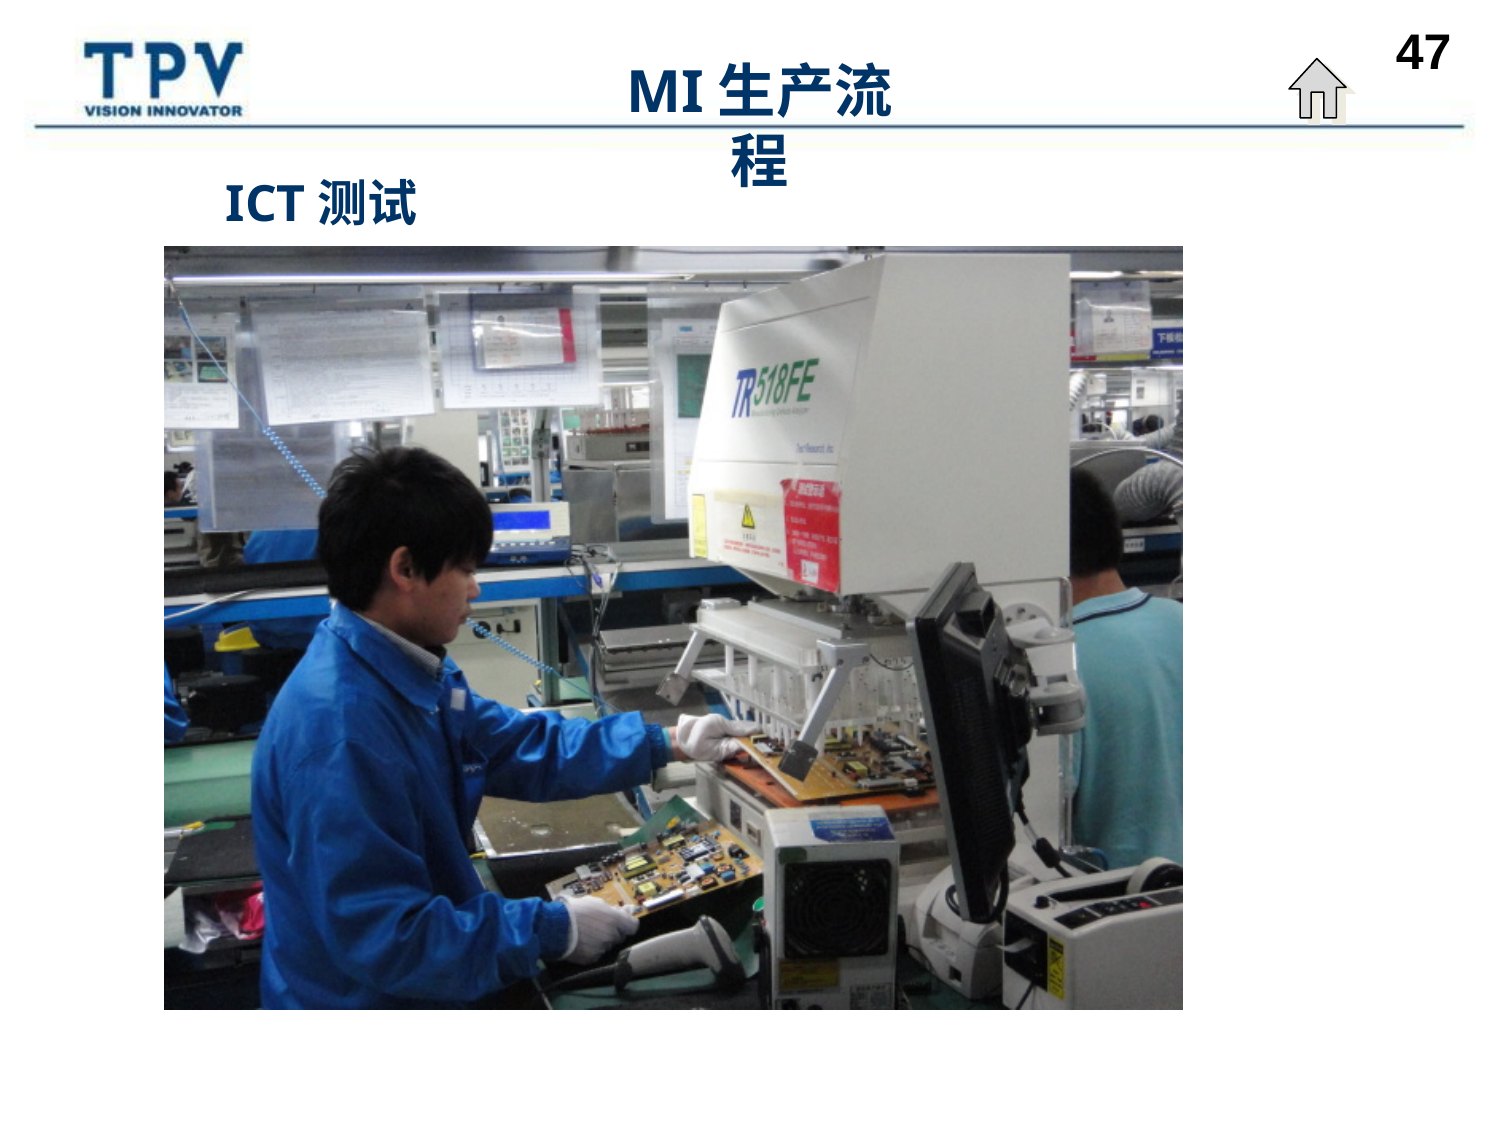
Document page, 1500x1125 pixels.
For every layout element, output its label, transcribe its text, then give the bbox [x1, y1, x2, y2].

text_box ICT测试 [210, 163, 575, 239]
text_box MI生产流程 [586, 46, 933, 202]
picture [0, 1, 1500, 1124]
text_box [1288, 58, 1347, 118]
